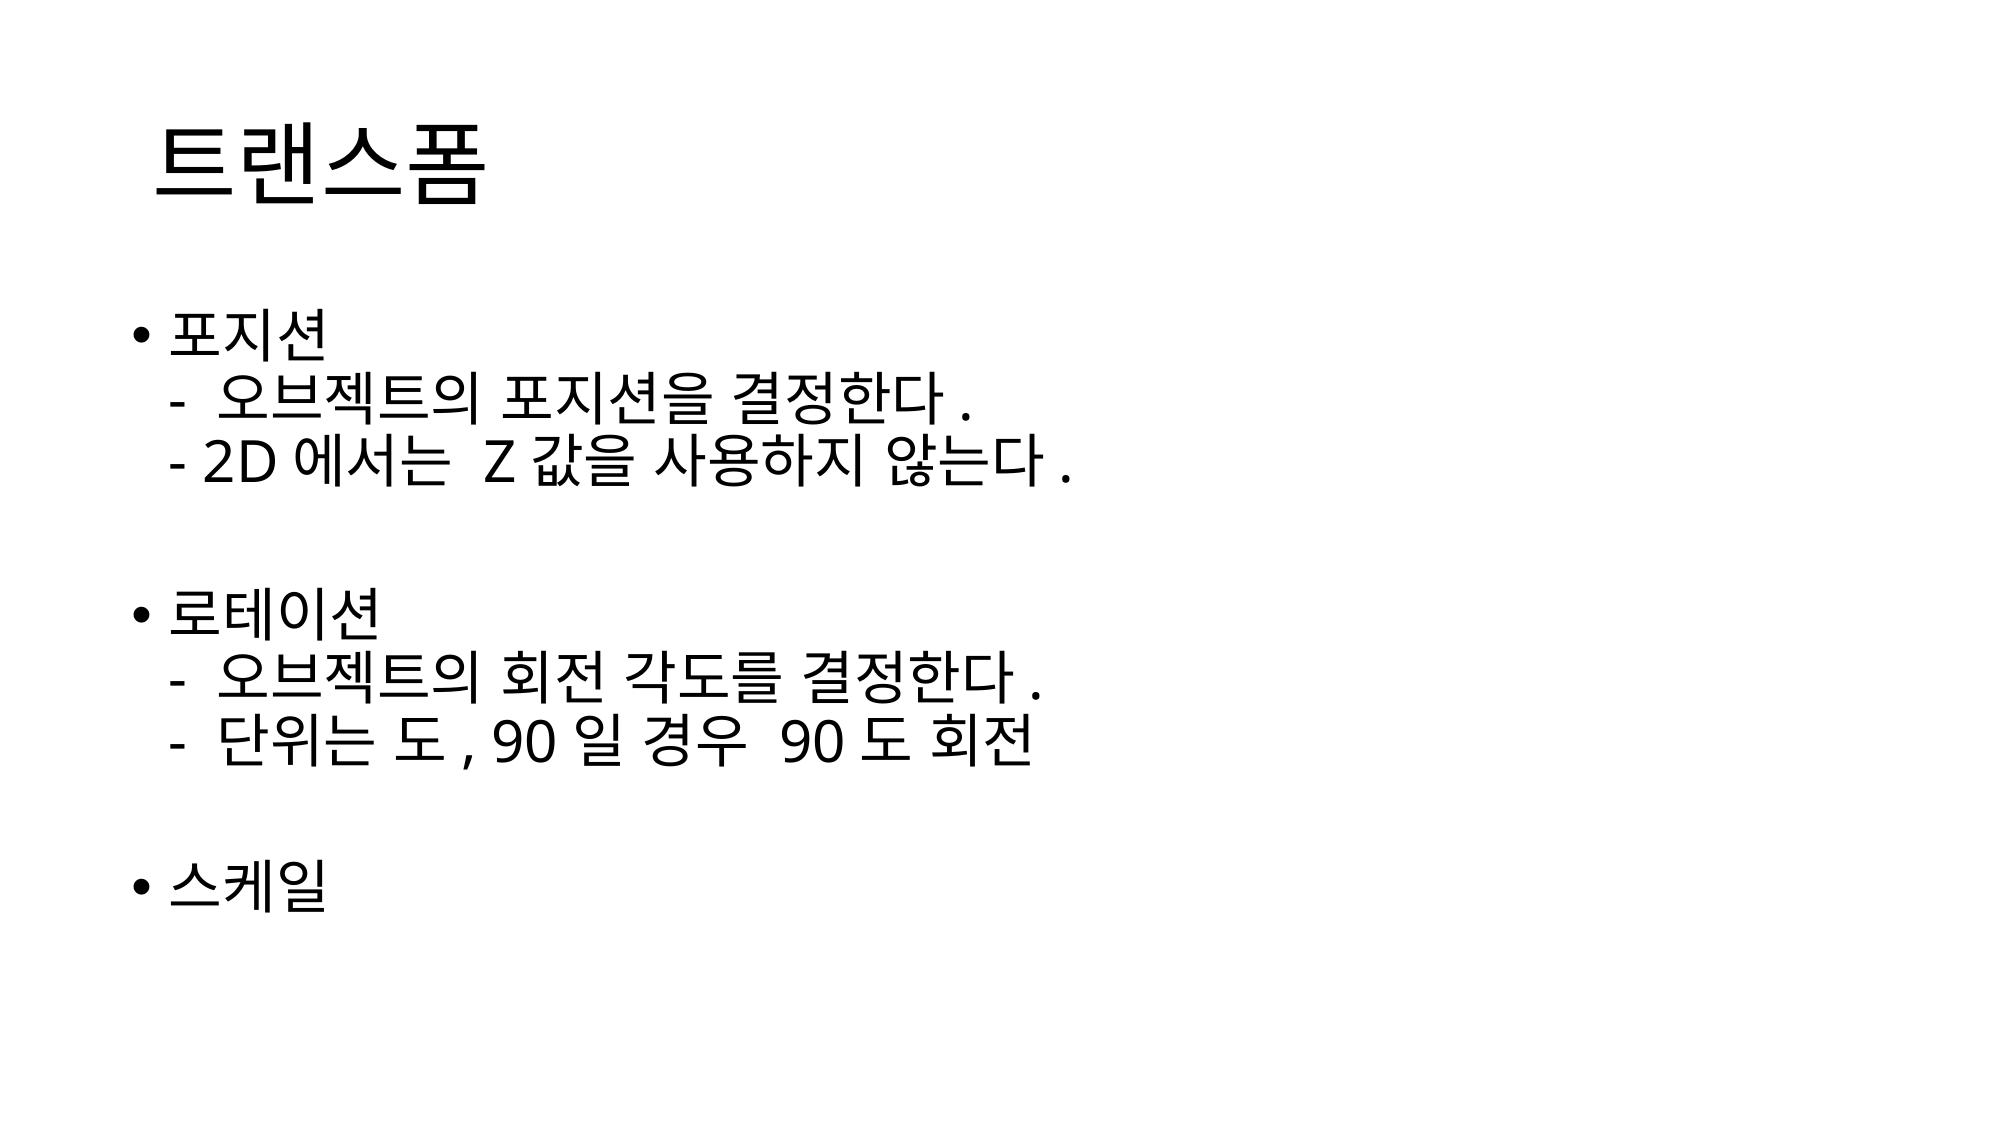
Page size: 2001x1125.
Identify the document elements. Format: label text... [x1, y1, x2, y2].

list 포지션 - 오브젝트의 포지션을 결정한다. - 2D에서는 Z값을 사용하지 않는다. 로테이션 - 오브젝트의 회전 각도를 결정한다. - 단위는 도, 90일 경우 90도 회전 스케일 [116, 299, 1842, 1014]
title 트랜스폼 [137, 59, 1863, 278]
